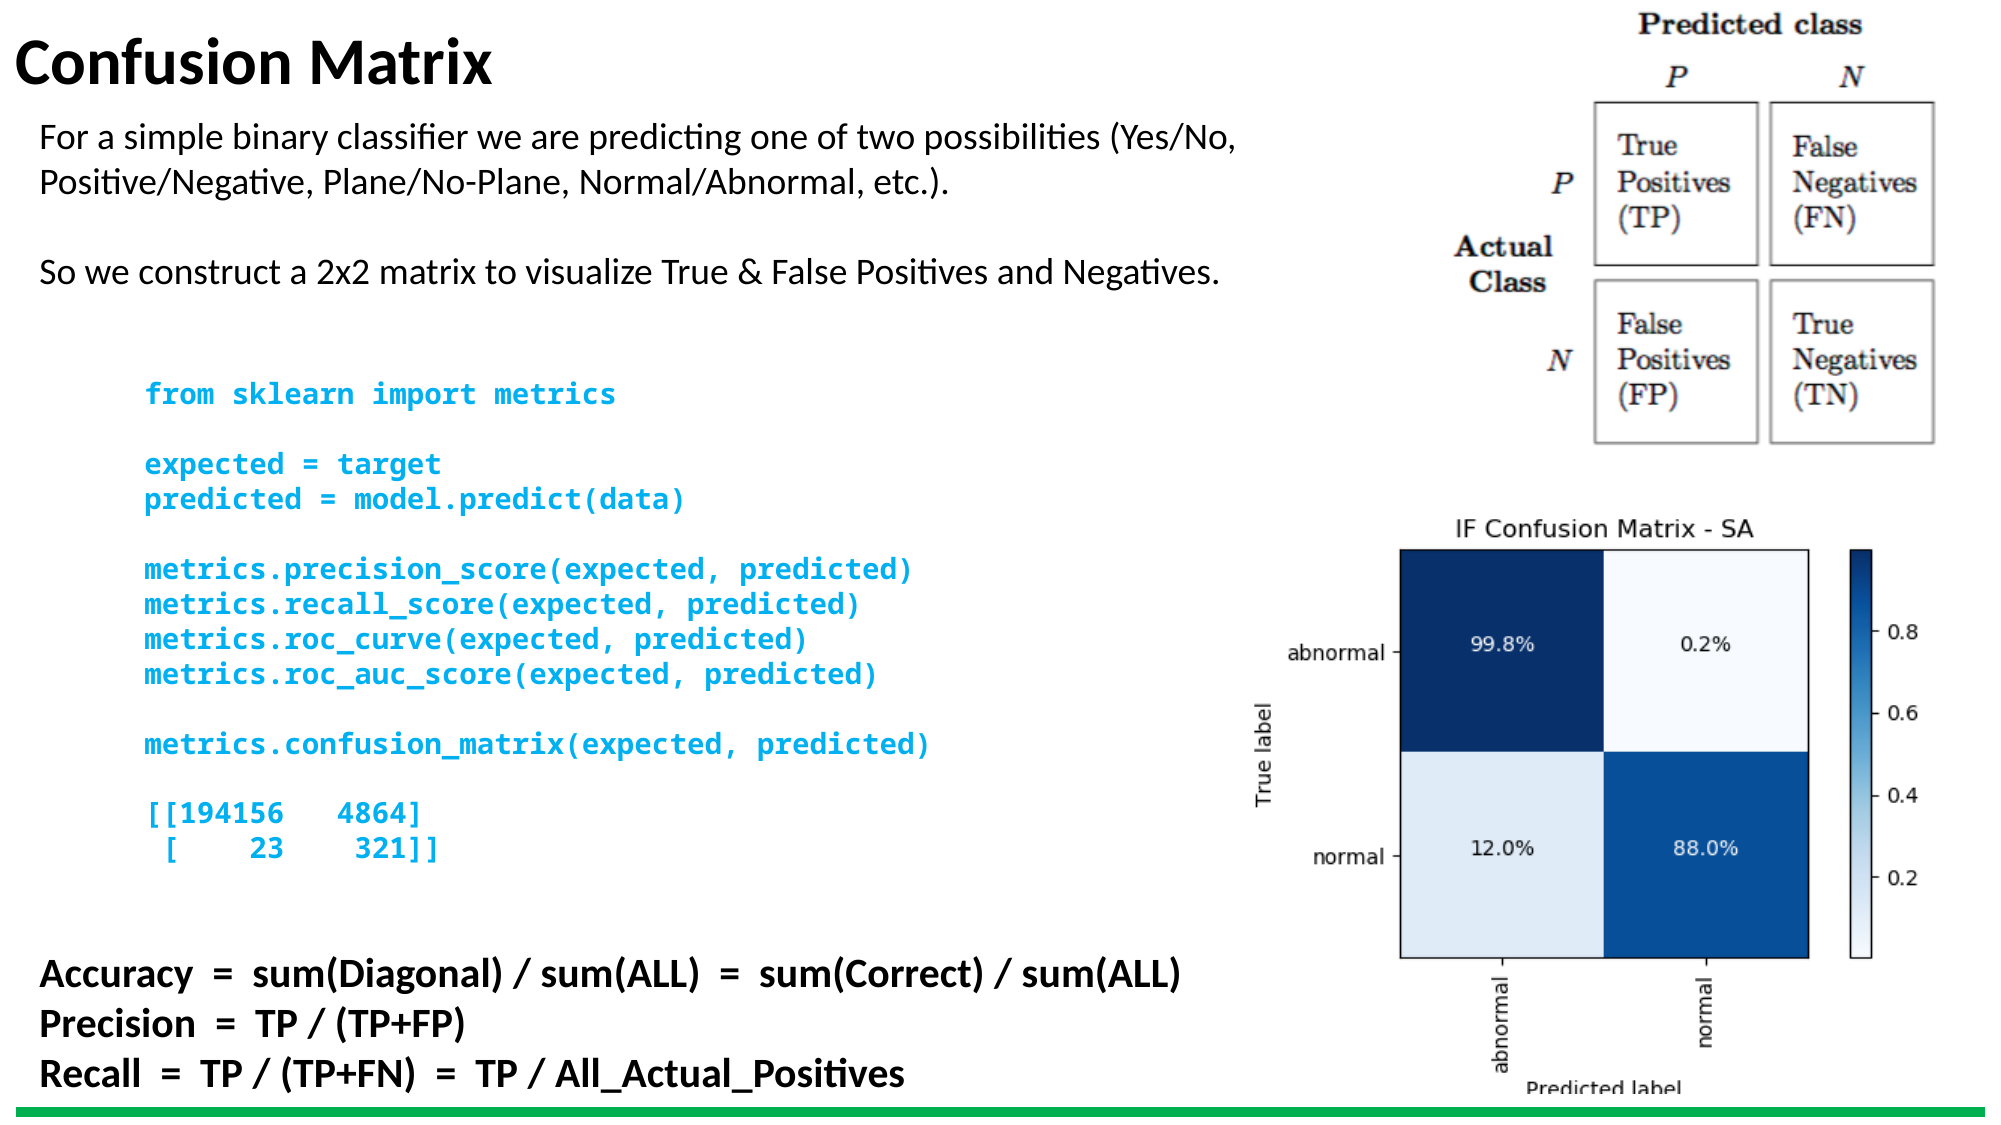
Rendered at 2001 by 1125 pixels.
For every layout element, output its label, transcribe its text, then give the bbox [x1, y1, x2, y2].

text_box Accuracy = sum(Diagonal) / sum(ALL) = sum(Correct) / sum(ALL) Precision = TP / (TP+FP) Recall = TP / (TP+FN) = TP / All_Actual_Positives [24, 937, 1218, 1107]
text_box from sklearn import metrics expected = target predicted = model.predict(data) metrics.precision_score(expected, predicted) metrics.recall_score(expected, predicted) metrics.roc_curve(expected, predicted) metrics.roc_auc_score(expected, predicted) metrics.confusion_matrix(expected, predicted) [[194156 4864] [ 23 321]] [129, 367, 1100, 873]
picture [1099, 493, 2000, 1095]
text_box For a simple binary classifier we are predicting one of two possibilities (Yes/No, Positive/Negative, Plane/No-Plane, Normal/Abnormal, etc.). So we construct a 2x2 matrix to visualize True & False Positives and Negatives. [24, 104, 1375, 300]
text_box Confusion Matrix [0, 10, 749, 109]
picture [1431, 0, 1965, 463]
